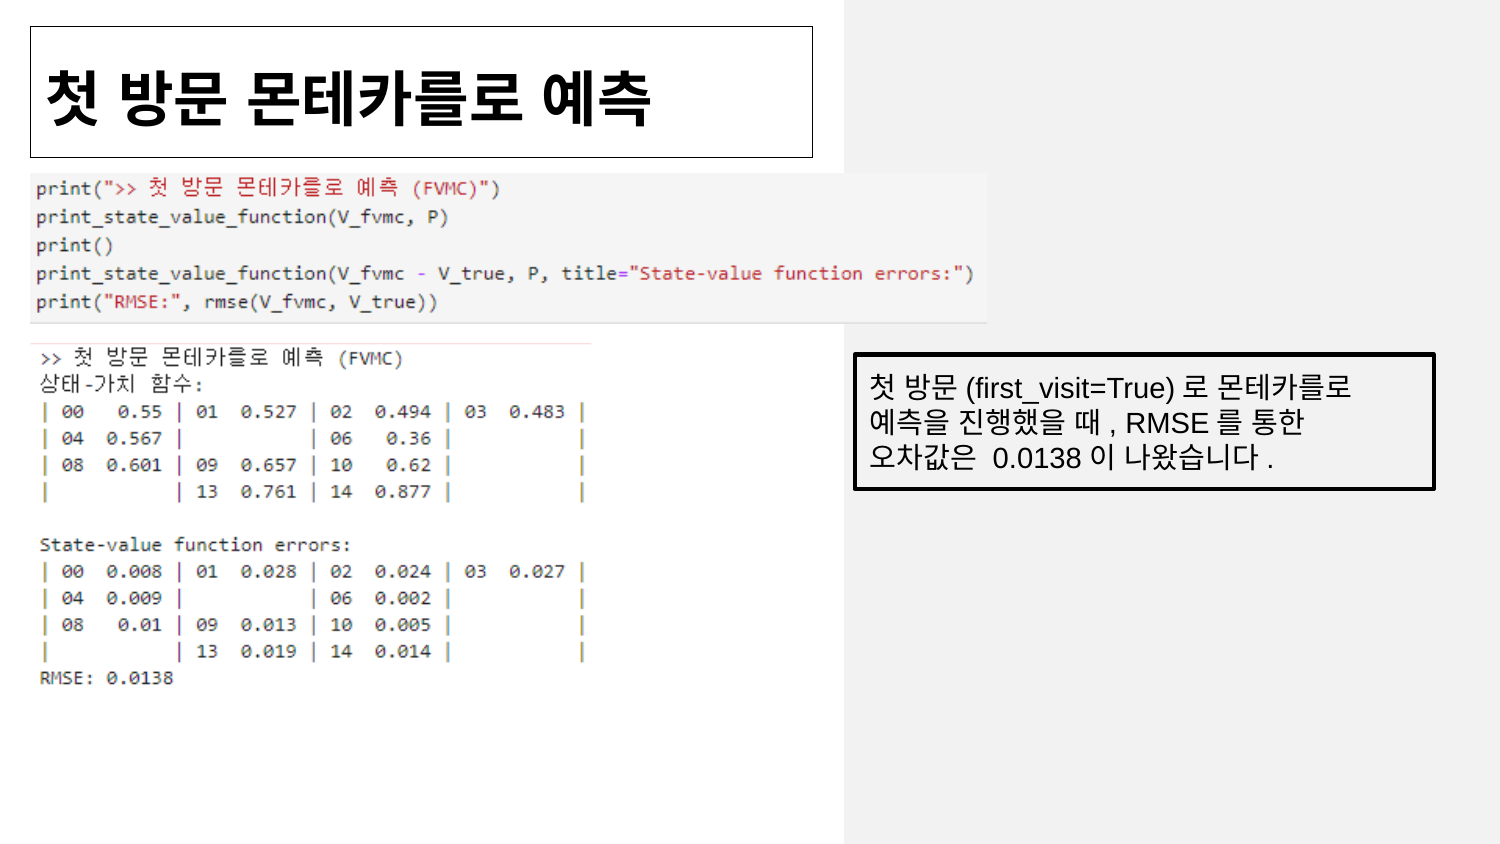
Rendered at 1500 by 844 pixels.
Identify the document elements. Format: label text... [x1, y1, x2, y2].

picture [30, 339, 592, 688]
title 첫 방문 몬테카를로 예측 [30, 26, 813, 158]
picture [30, 0, 1500, 844]
text_box 첫 방문(first_visit=True)로 몬테카를로 예측을 진행했을 때, RMSE를 통한 오차값은 0.0138이 나왔습니다. [853, 352, 1436, 491]
